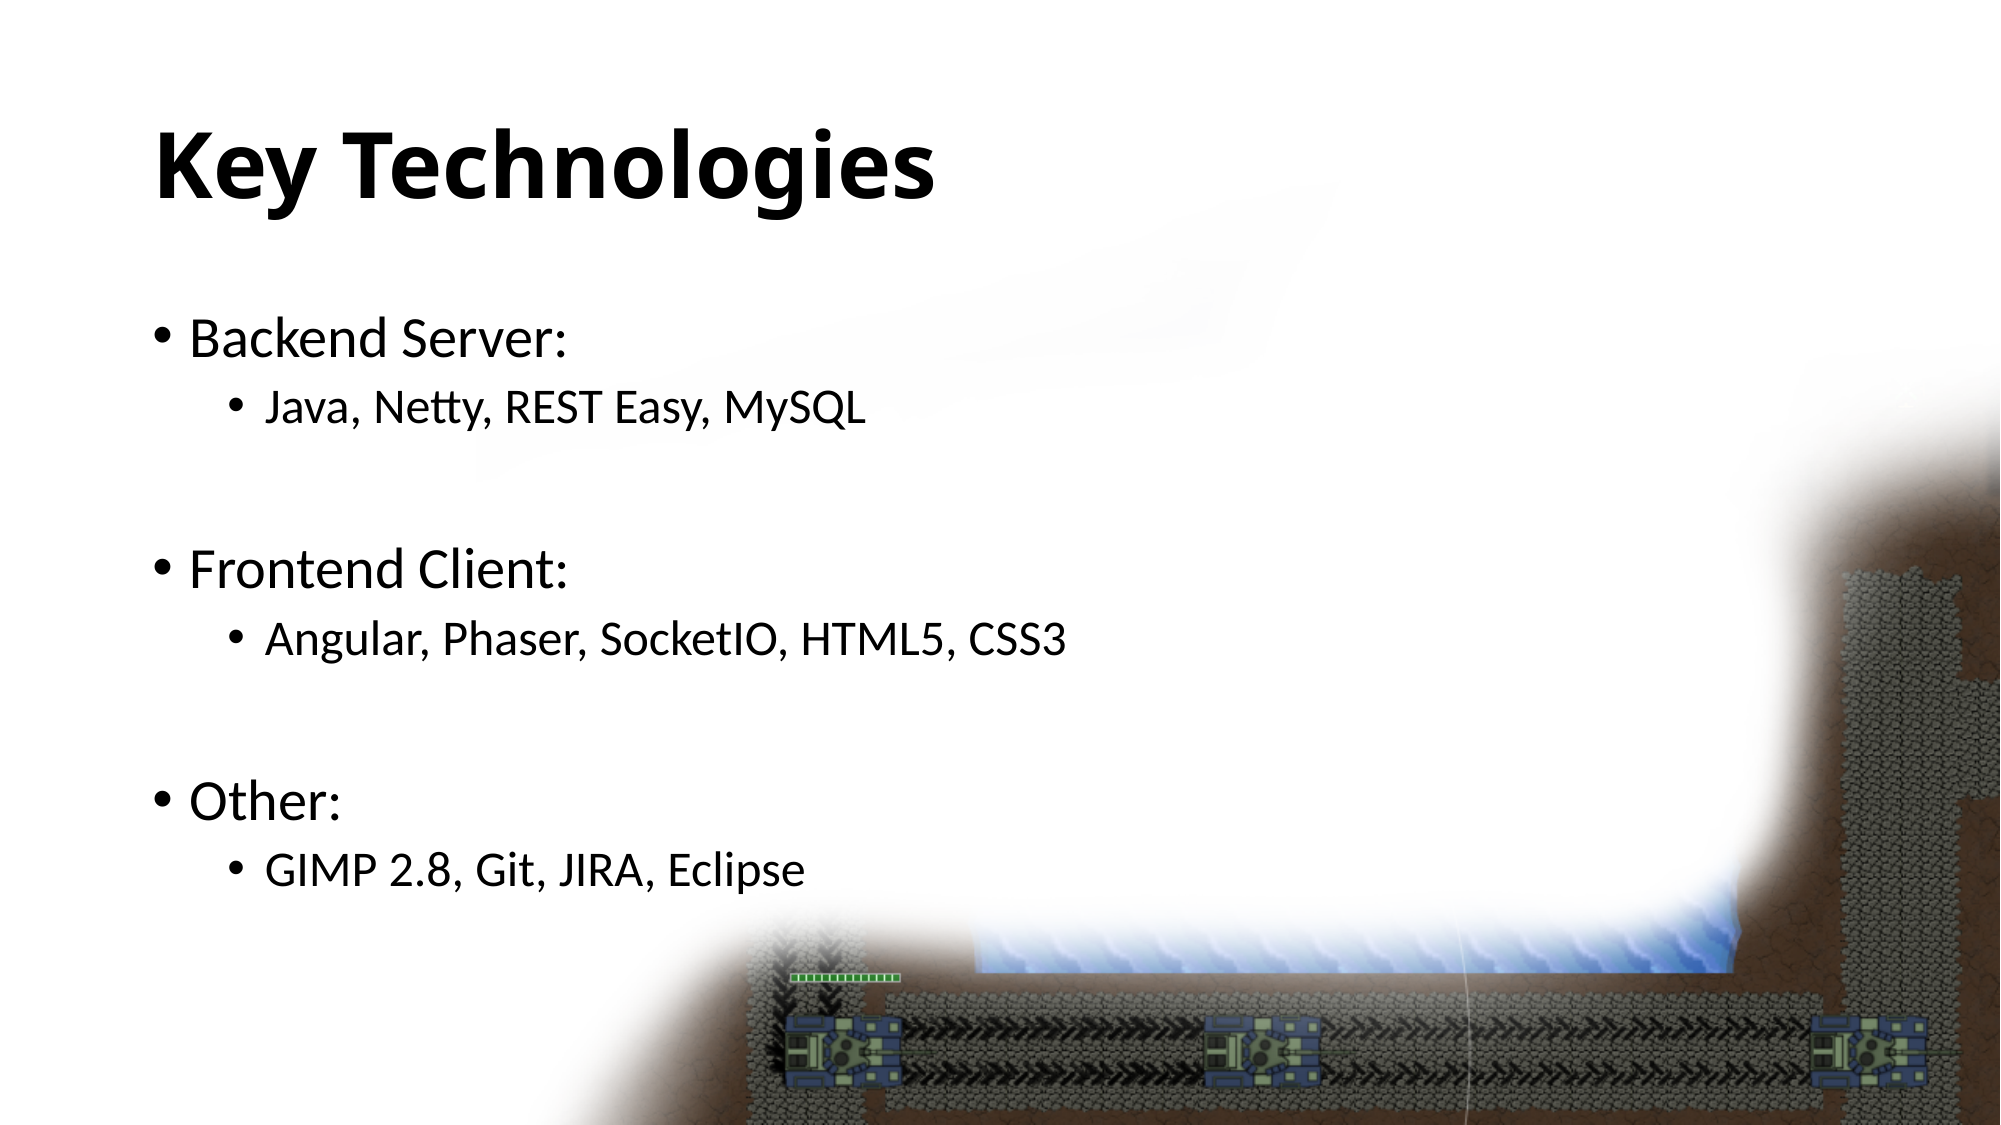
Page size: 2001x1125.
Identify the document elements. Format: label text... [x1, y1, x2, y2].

title Key Technologies [137, 59, 1863, 278]
list Backend Server: Java, Netty, REST Easy, MySQL Frontend Client: Angular, Phaser, SocketIO, HTML5, CSS3 Other: GIMP 2.8, Git, JIRA, Eclipse [137, 299, 476, 1014]
picture [476, 92, 2000, 1125]
